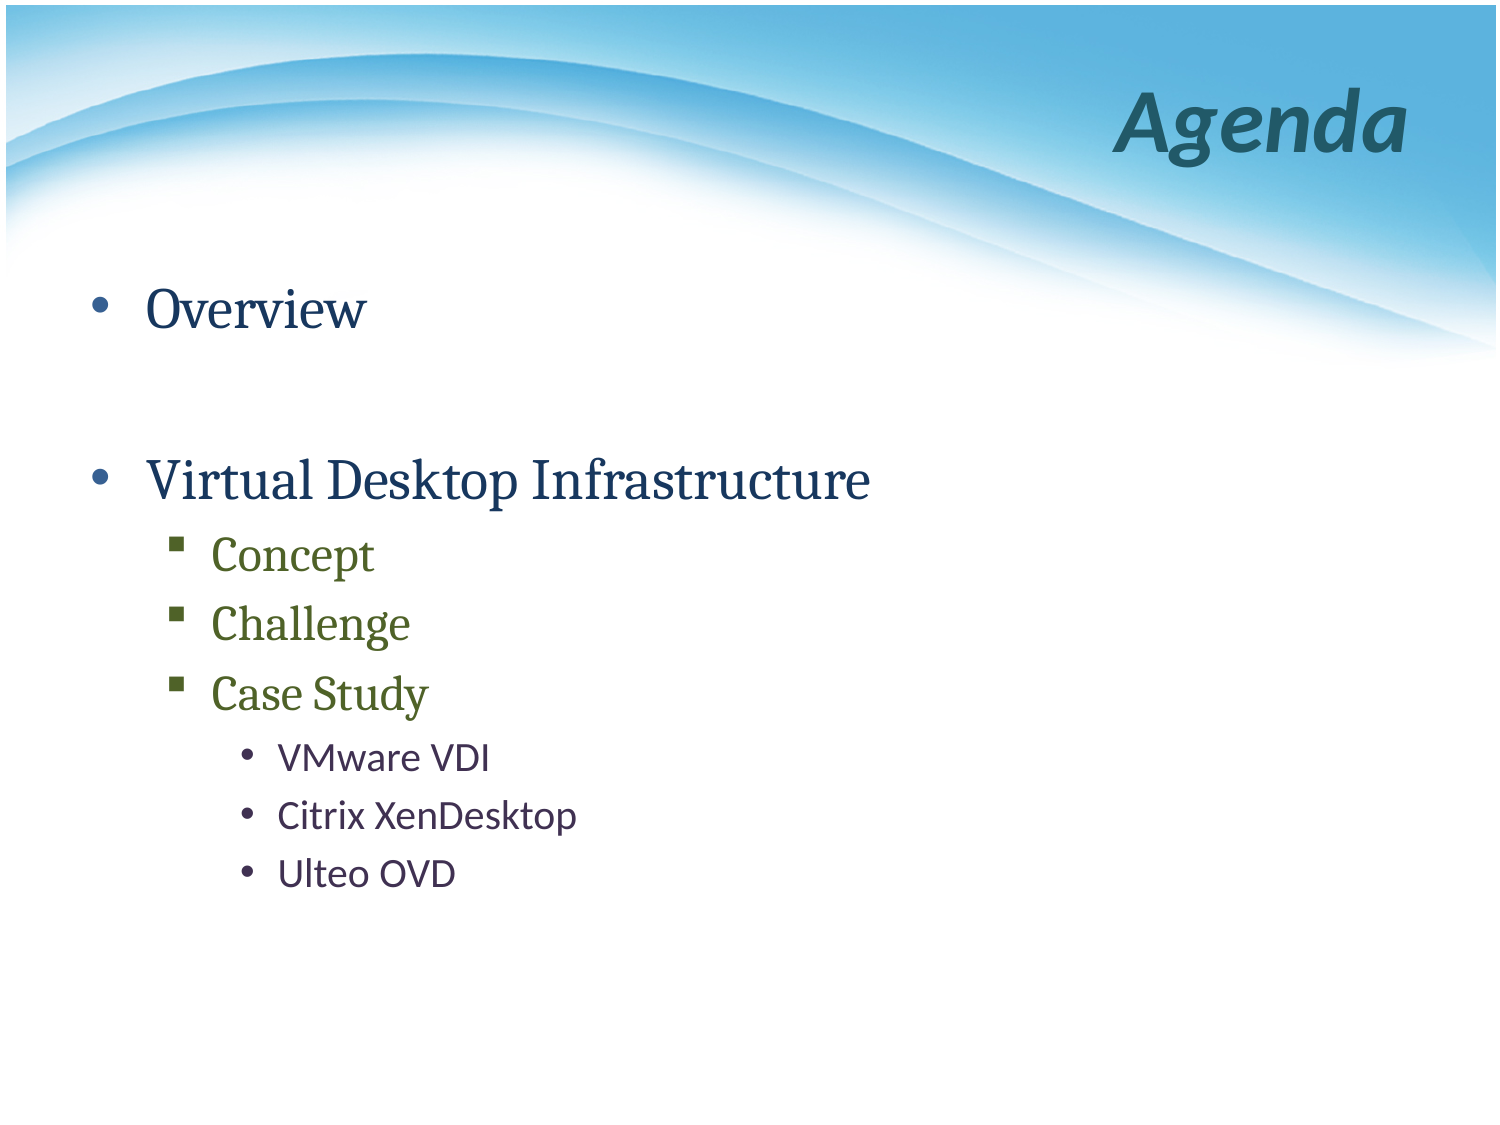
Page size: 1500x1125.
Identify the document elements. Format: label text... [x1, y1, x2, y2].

title Agenda [75, 45, 1425, 188]
picture [0, 0, 1500, 1125]
list Overview Virtual Desktop Infrastructure Concept Challenge Case Study VMware VDI Citrix XenDesktop Ulteo OVD [75, 262, 1425, 1005]
